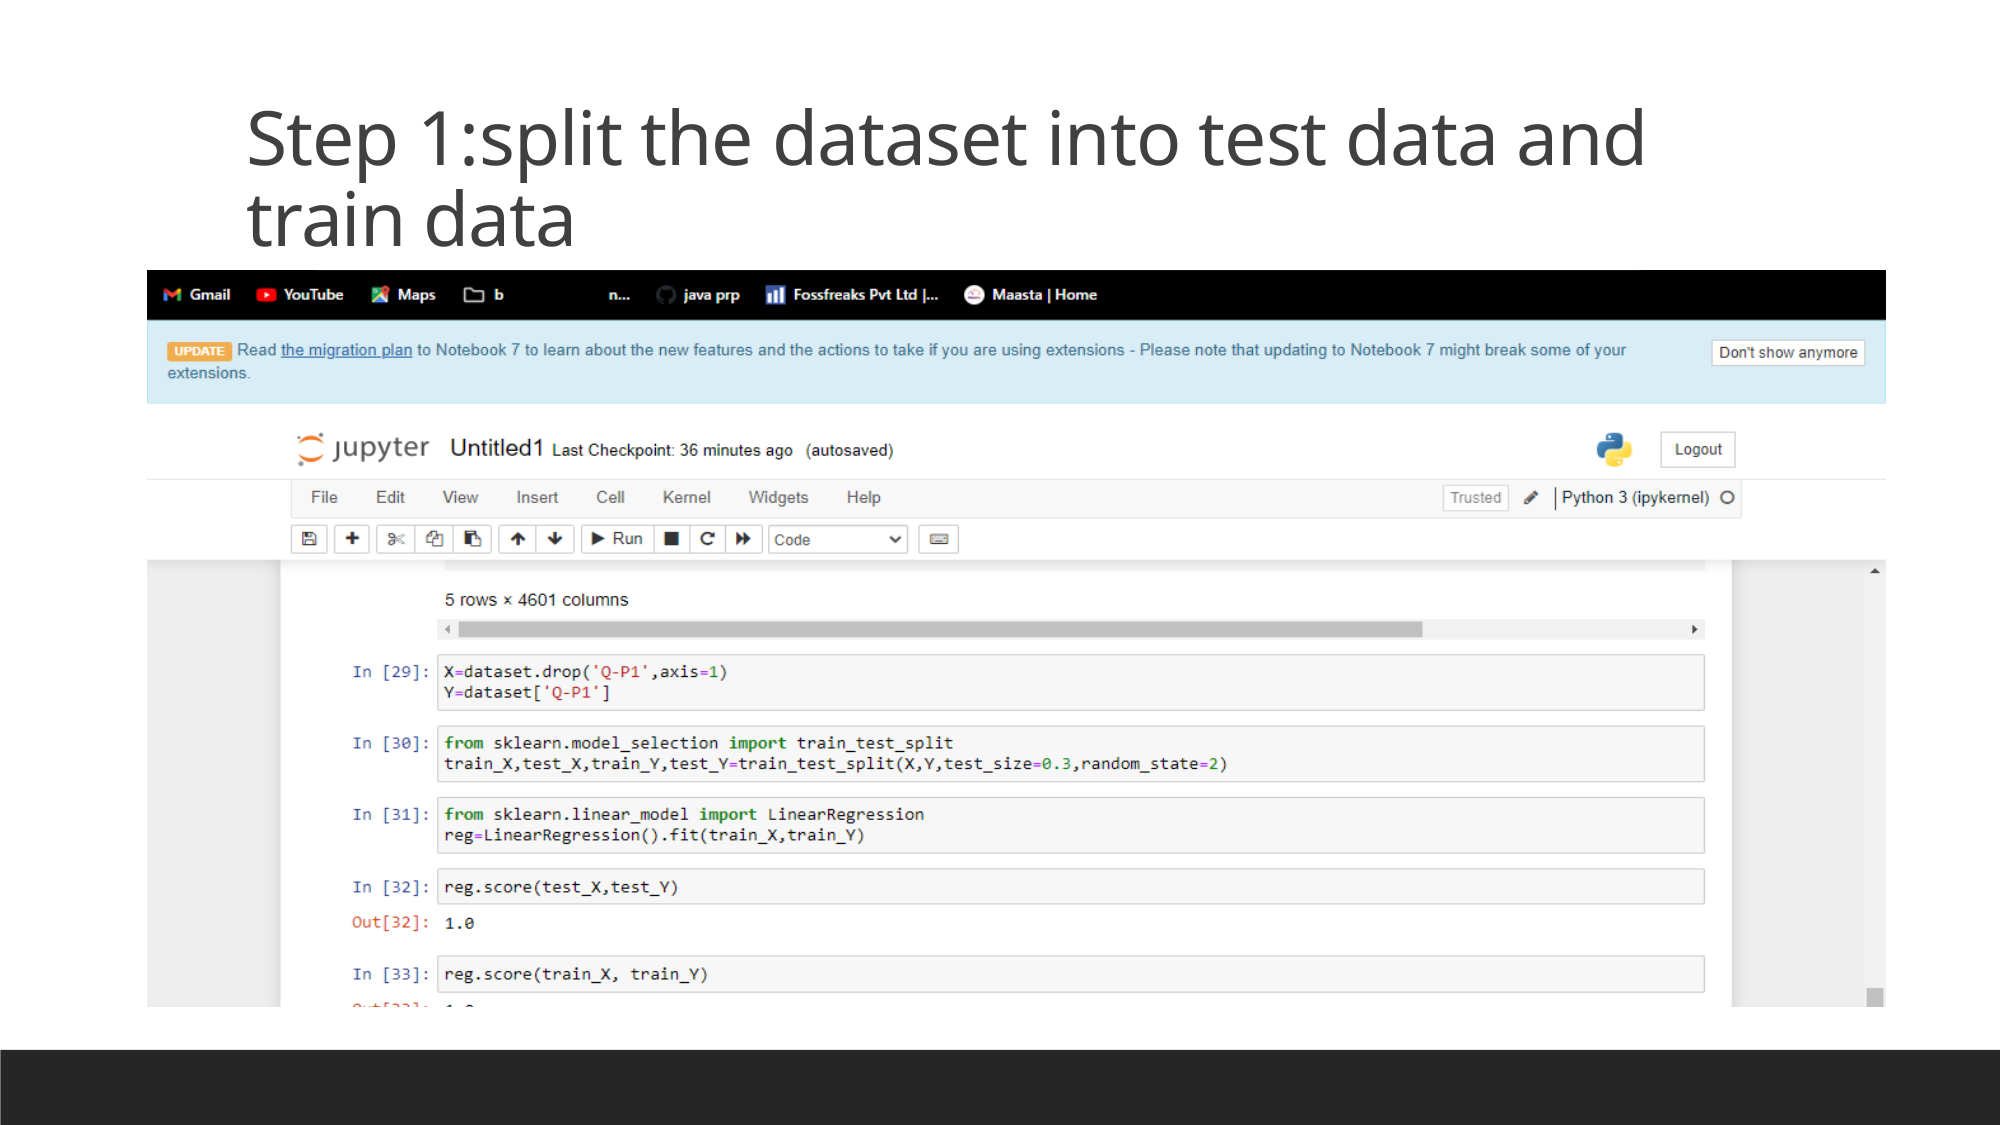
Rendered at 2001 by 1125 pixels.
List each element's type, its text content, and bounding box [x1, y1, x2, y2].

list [146, 269, 1887, 1007]
title Step 1:split the dataset into test data and train data [231, 16, 1825, 267]
